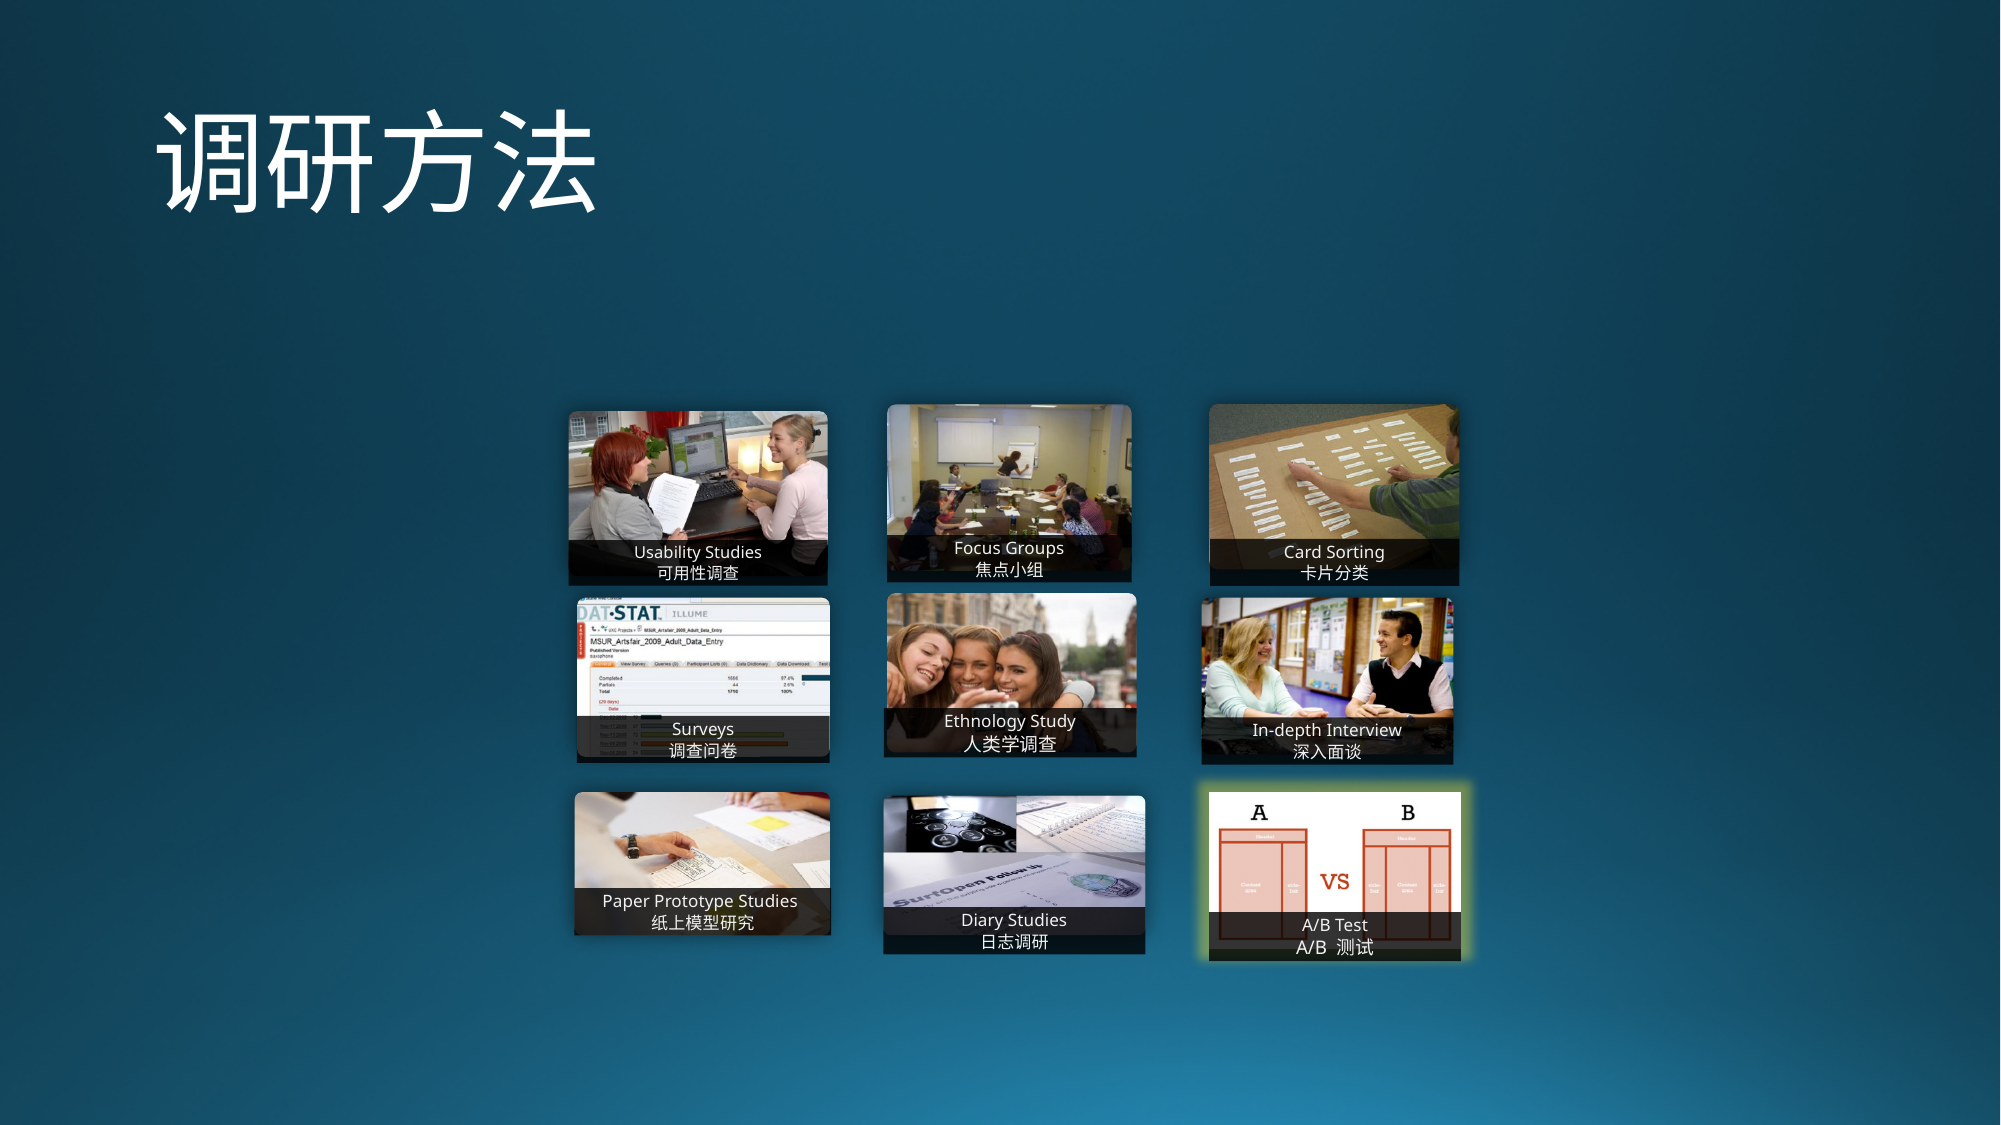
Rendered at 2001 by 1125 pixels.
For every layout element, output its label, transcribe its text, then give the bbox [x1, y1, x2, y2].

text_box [568, 411, 828, 587]
title 调研方法 [137, 59, 1863, 278]
text_box Ethnology Study 人类学调查 [883, 708, 1137, 758]
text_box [1209, 404, 1460, 588]
picture [0, 0, 2001, 1125]
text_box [1209, 792, 1461, 963]
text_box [574, 792, 832, 937]
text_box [1201, 597, 1454, 766]
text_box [887, 404, 1132, 584]
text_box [883, 795, 1146, 956]
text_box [576, 597, 830, 765]
